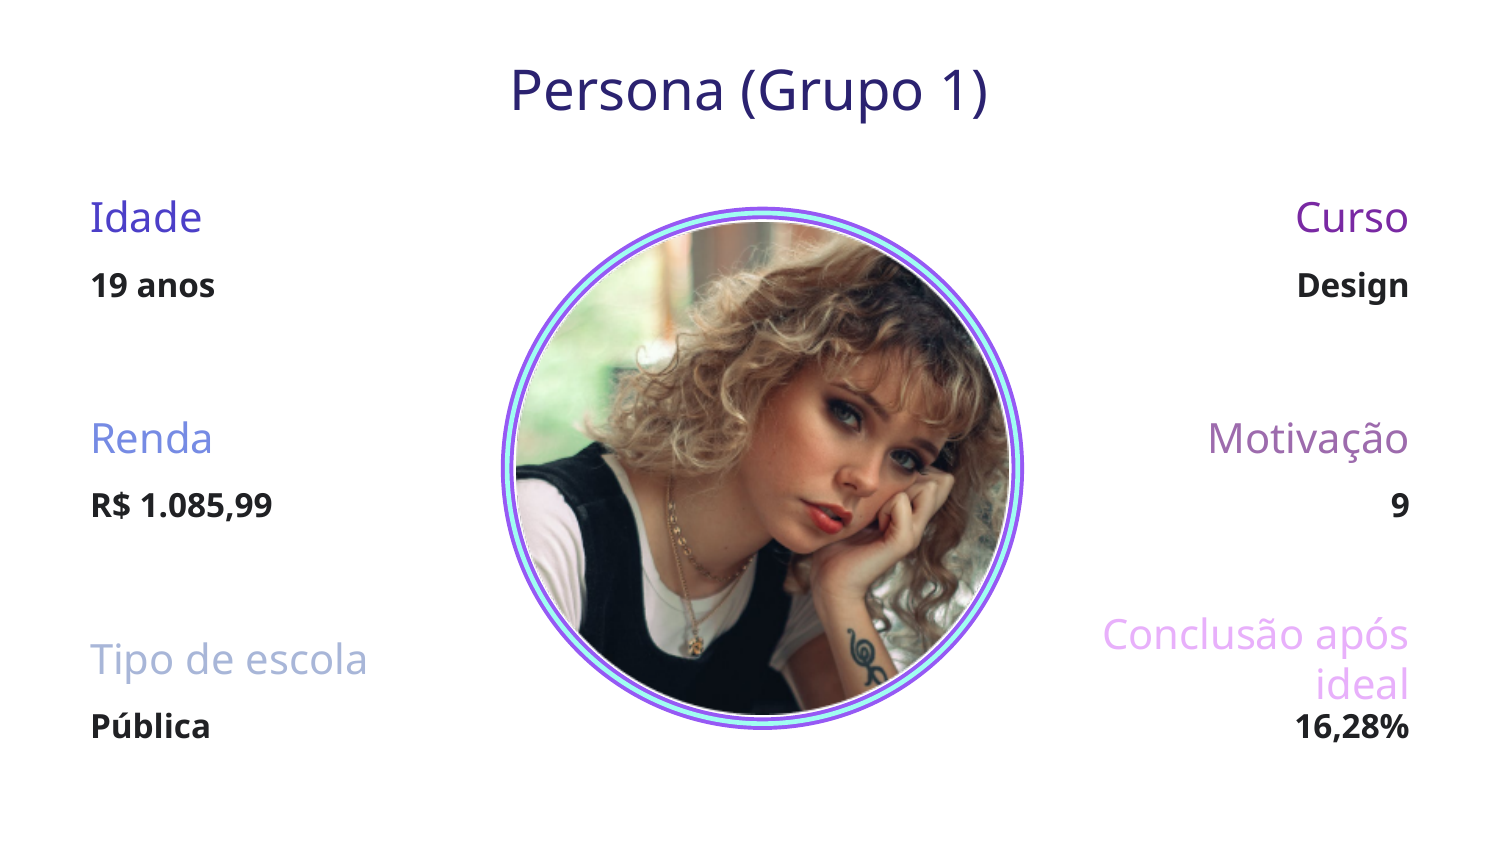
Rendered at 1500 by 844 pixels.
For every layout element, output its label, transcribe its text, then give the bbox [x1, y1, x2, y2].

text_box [998, 188, 1426, 336]
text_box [74, 409, 501, 557]
text_box Persona (Grupo 1) [73, 67, 1425, 108]
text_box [74, 188, 502, 336]
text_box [74, 630, 502, 777]
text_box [506, 212, 1019, 724]
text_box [998, 630, 1426, 777]
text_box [1023, 409, 1426, 557]
picture [516, 221, 1009, 715]
